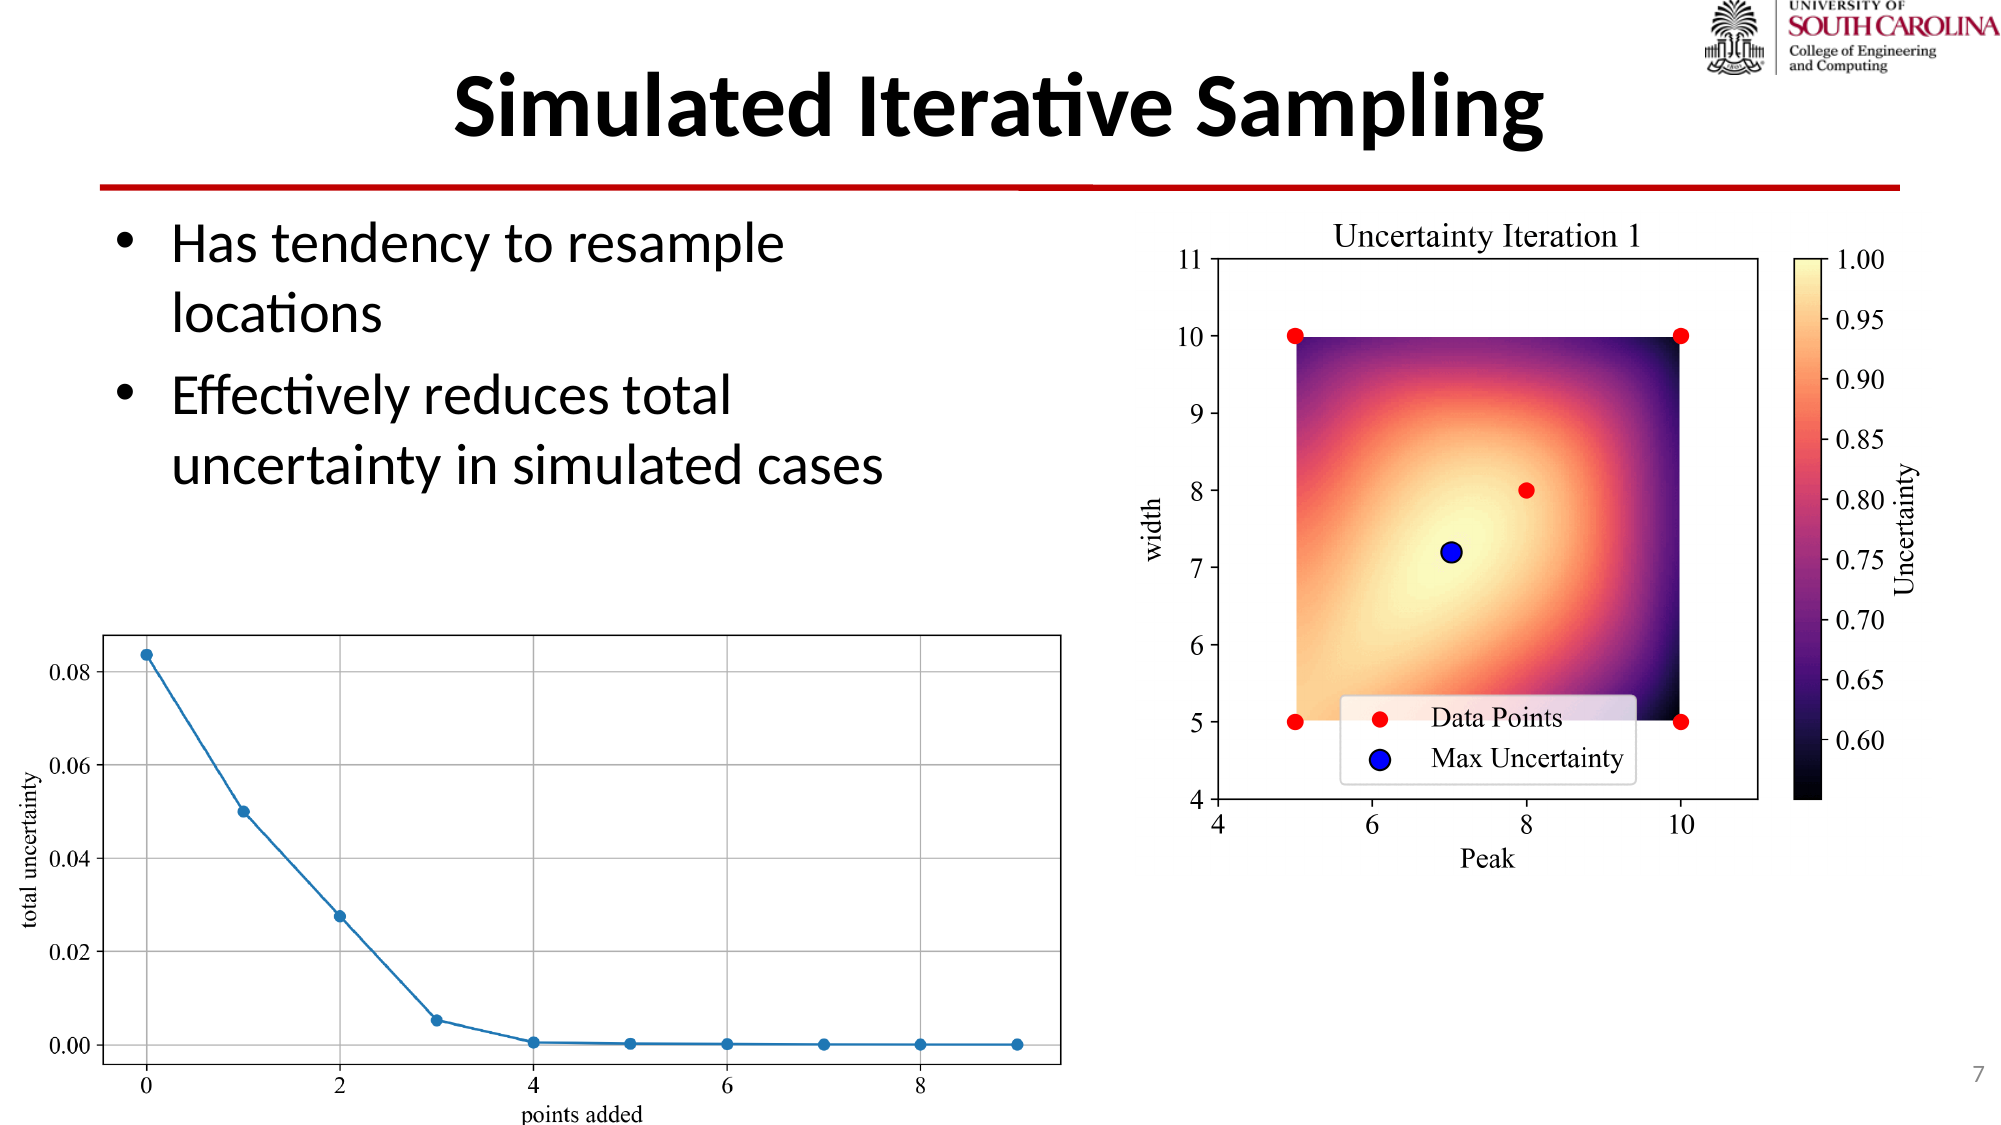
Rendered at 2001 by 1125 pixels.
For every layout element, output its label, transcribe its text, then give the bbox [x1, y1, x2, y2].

title Simulated Iterative Sampling [99, 12, 1901, 189]
list Has tendency to resample locations Effectively reduces total uncertainty in simulated cases [99, 196, 984, 624]
slide_number 7 [1533, 1042, 2000, 1103]
picture [5, 625, 1078, 1125]
picture [1134, 209, 1932, 876]
picture [1705, 0, 2001, 75]
